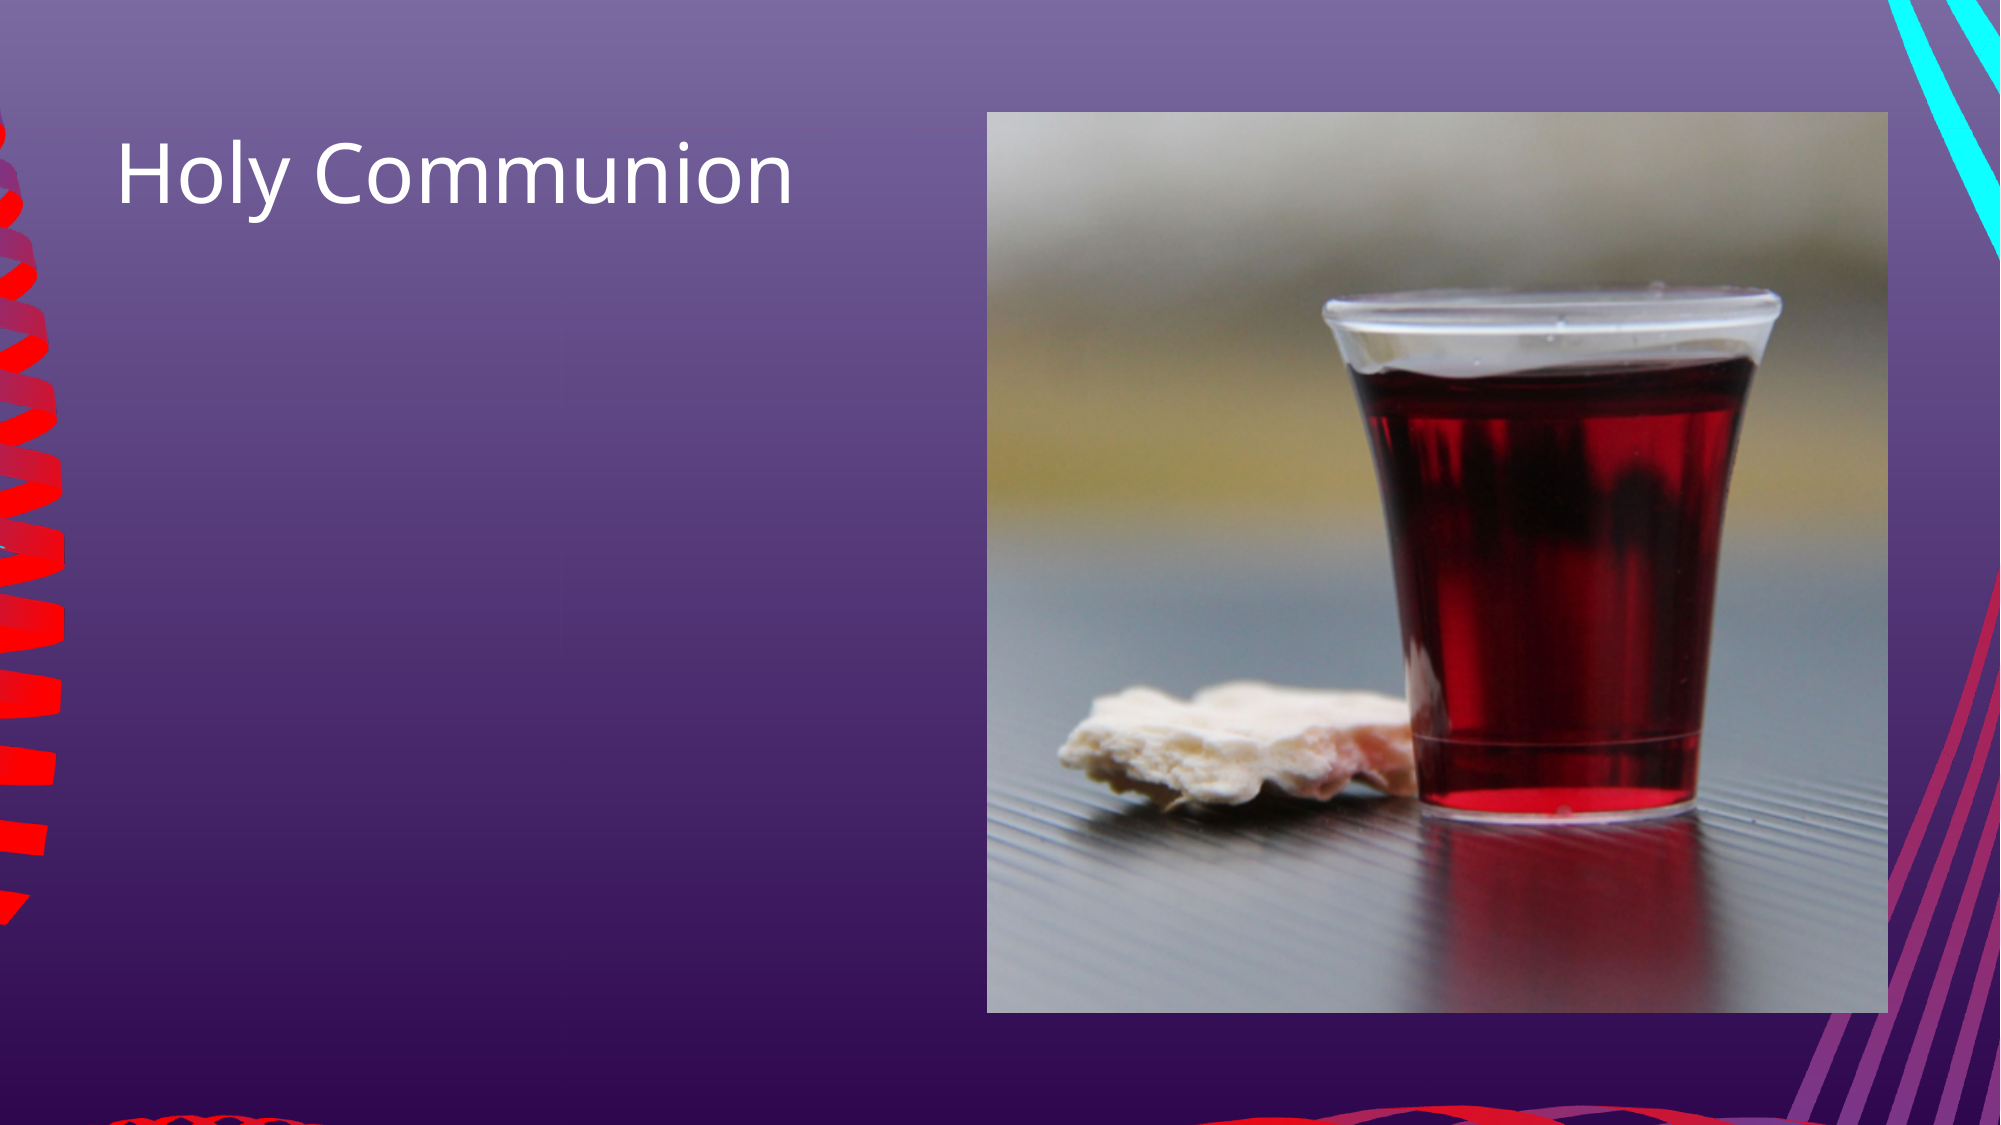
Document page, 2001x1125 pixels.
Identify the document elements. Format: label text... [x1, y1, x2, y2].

text_box Holy Communion [99, 112, 900, 228]
picture [0, 0, 2001, 1125]
